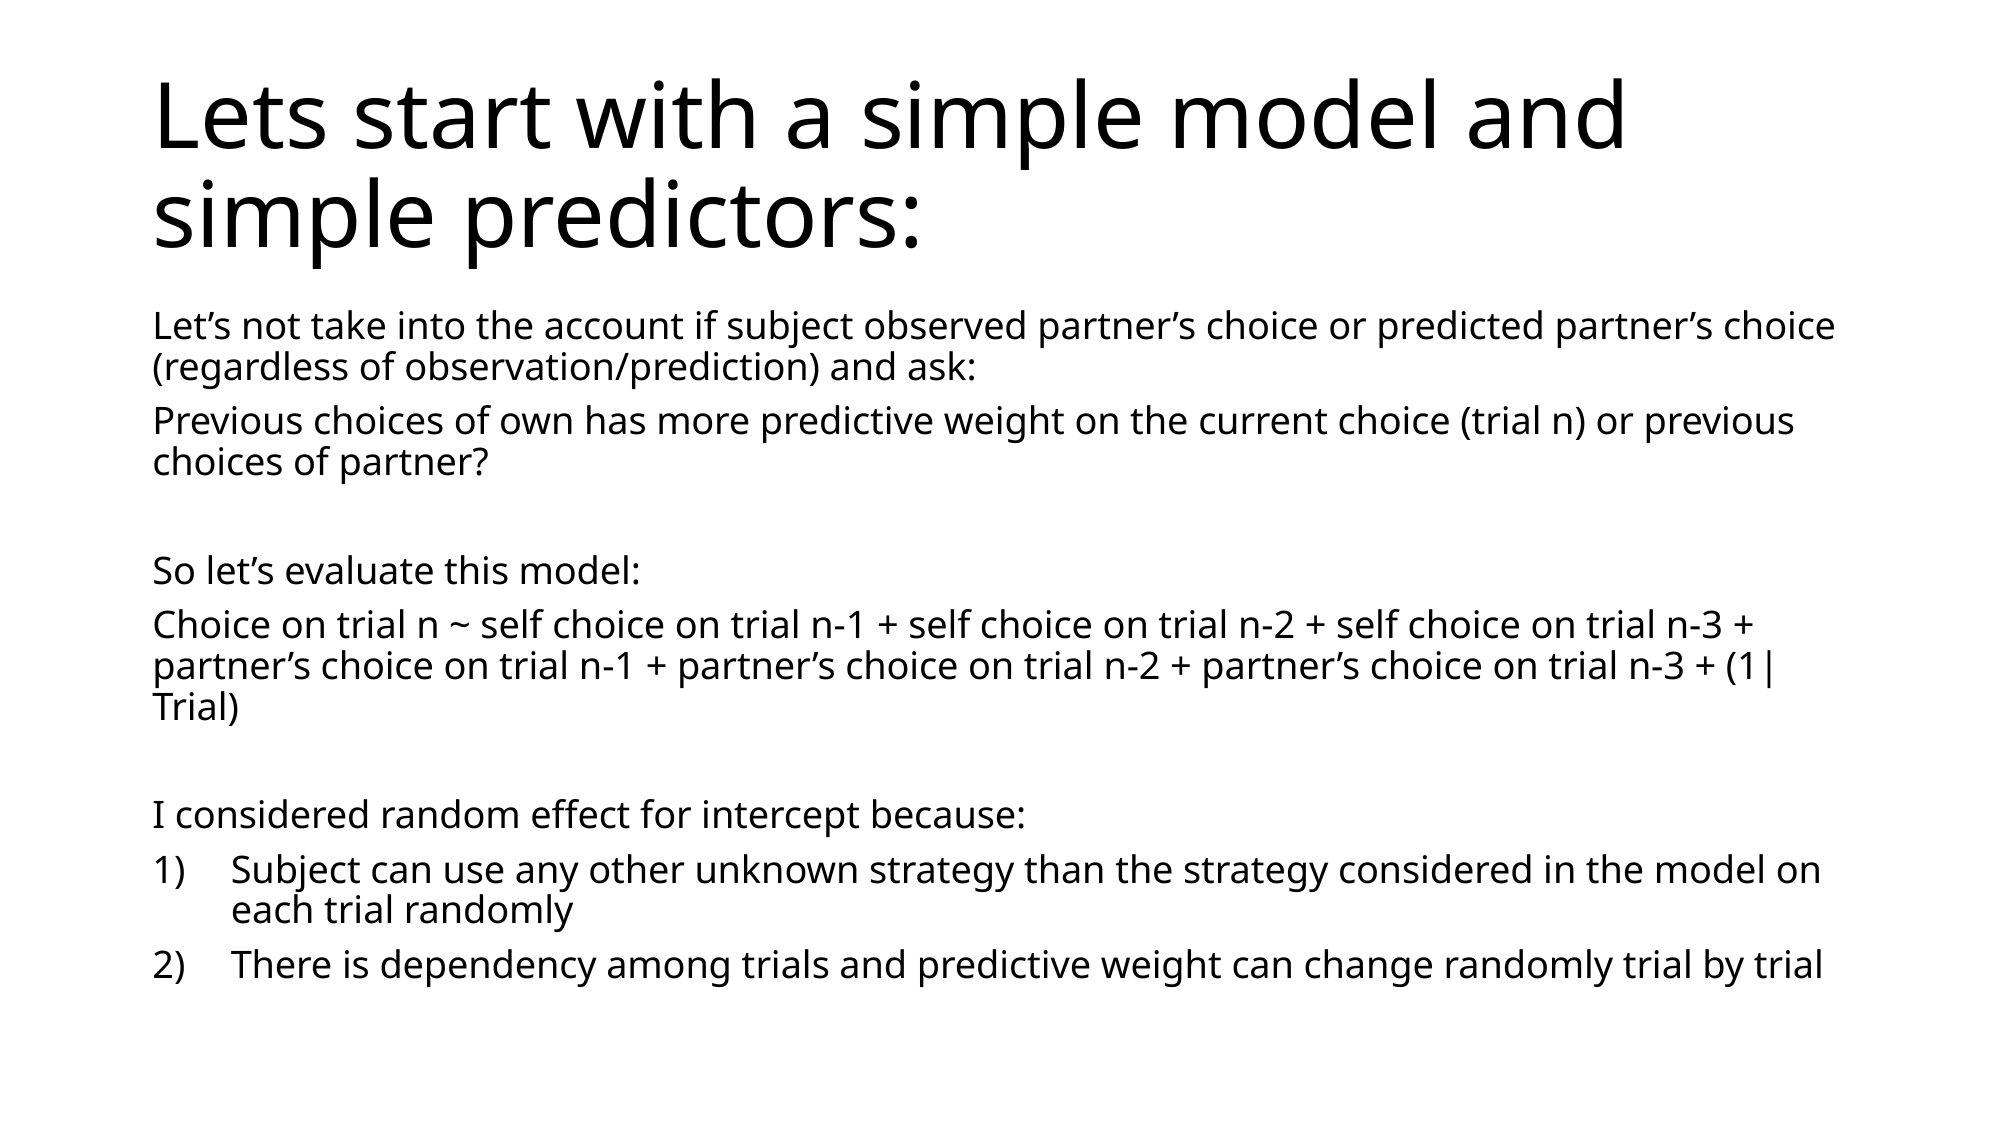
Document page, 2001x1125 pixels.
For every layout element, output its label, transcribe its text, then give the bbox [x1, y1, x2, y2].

list Let’s not take into the account if subject observed partner’s choice or predicted partner’s choice (regardless of observation/prediction) and ask: Previous choices of own has more predictive weight on the current choice (trial n) or previous choices of partner? So let’s evaluate this model: Choice on trial n ~ self choice on trial n-1 + self choice on trial n-2 + self choice on trial n-3 + partner’s choice on trial n-1 + partner’s choice on trial n-2 + partner’s choice on trial n-3 + (1|Trial) I considered random effect for intercept because: Subject can use any other unknown strategy than the strategy considered in the model on each trial randomly There is dependency among trials and predictive weight can change randomly trial by trial [137, 299, 1863, 1014]
title Lets start with a simple model and simple predictors: [137, 59, 1863, 278]
